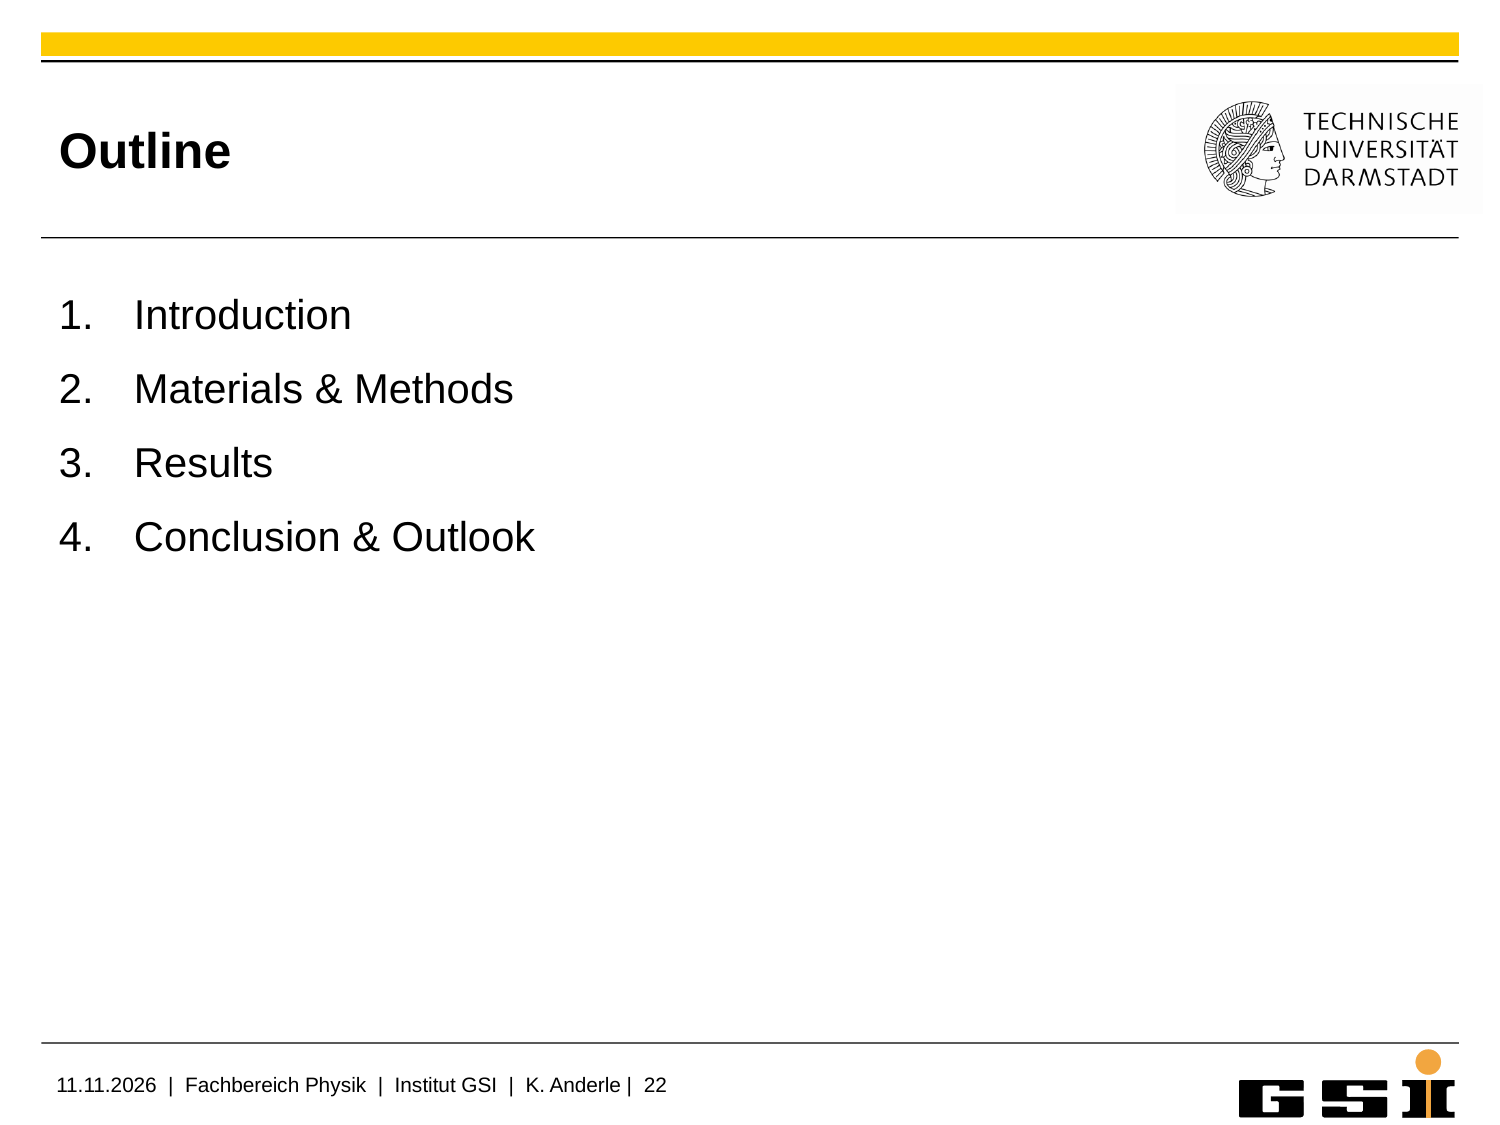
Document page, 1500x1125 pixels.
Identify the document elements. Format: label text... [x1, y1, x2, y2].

title Outline [58, 79, 1149, 218]
picture [1175, 84, 1483, 214]
list Introduction Materials & Methods Results Conclusion & Outlook [58, 265, 1179, 1001]
